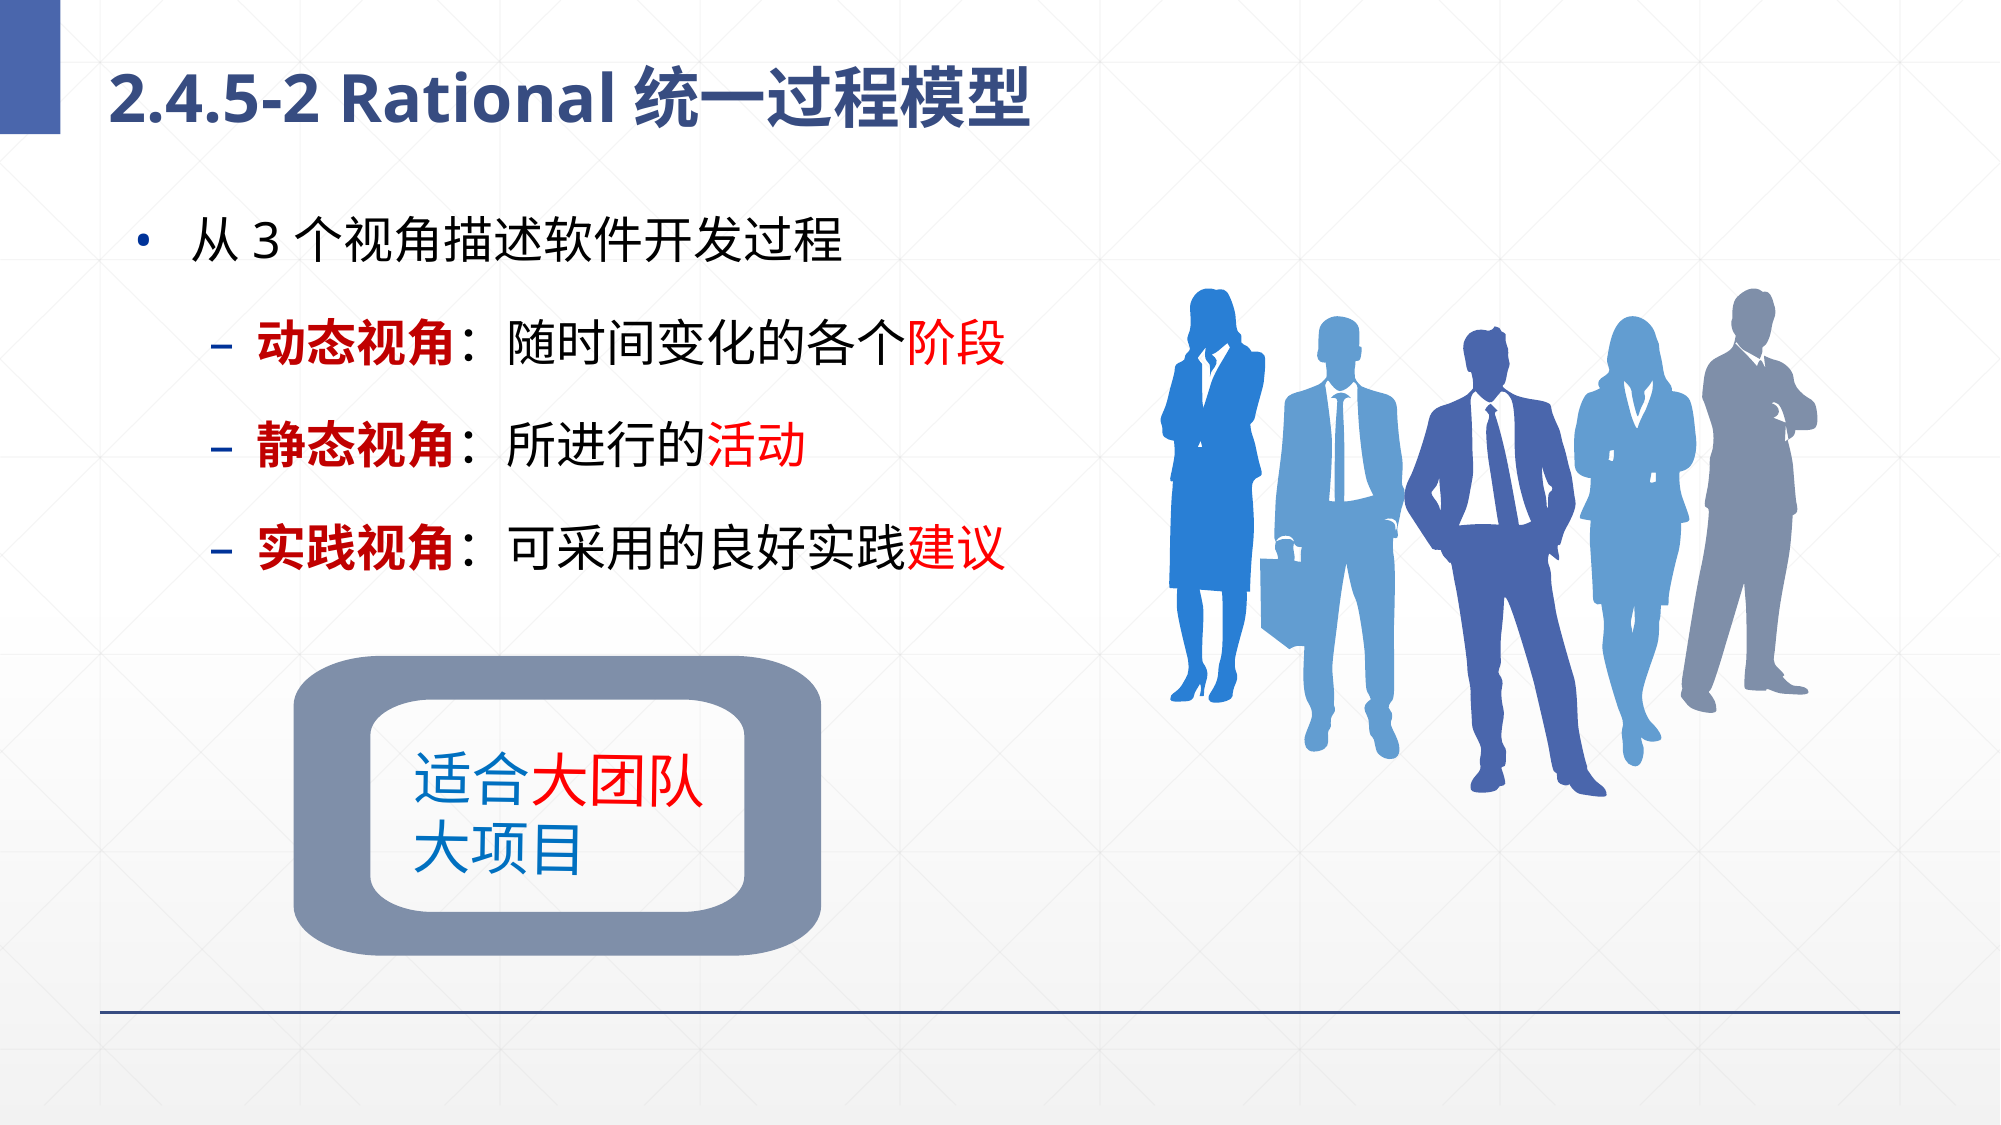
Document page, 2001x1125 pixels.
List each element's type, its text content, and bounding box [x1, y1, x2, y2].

text_box 从3个视角描述软件开发过程 动态视角：随时间变化的各个阶段 静态视角：所进行的活动 实践视角：可采用的良好实践建议 [134, 178, 1075, 741]
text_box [1159, 283, 1819, 799]
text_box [293, 655, 822, 956]
title 2.4.5-2 Rational统一过程模型 [93, 24, 1822, 135]
